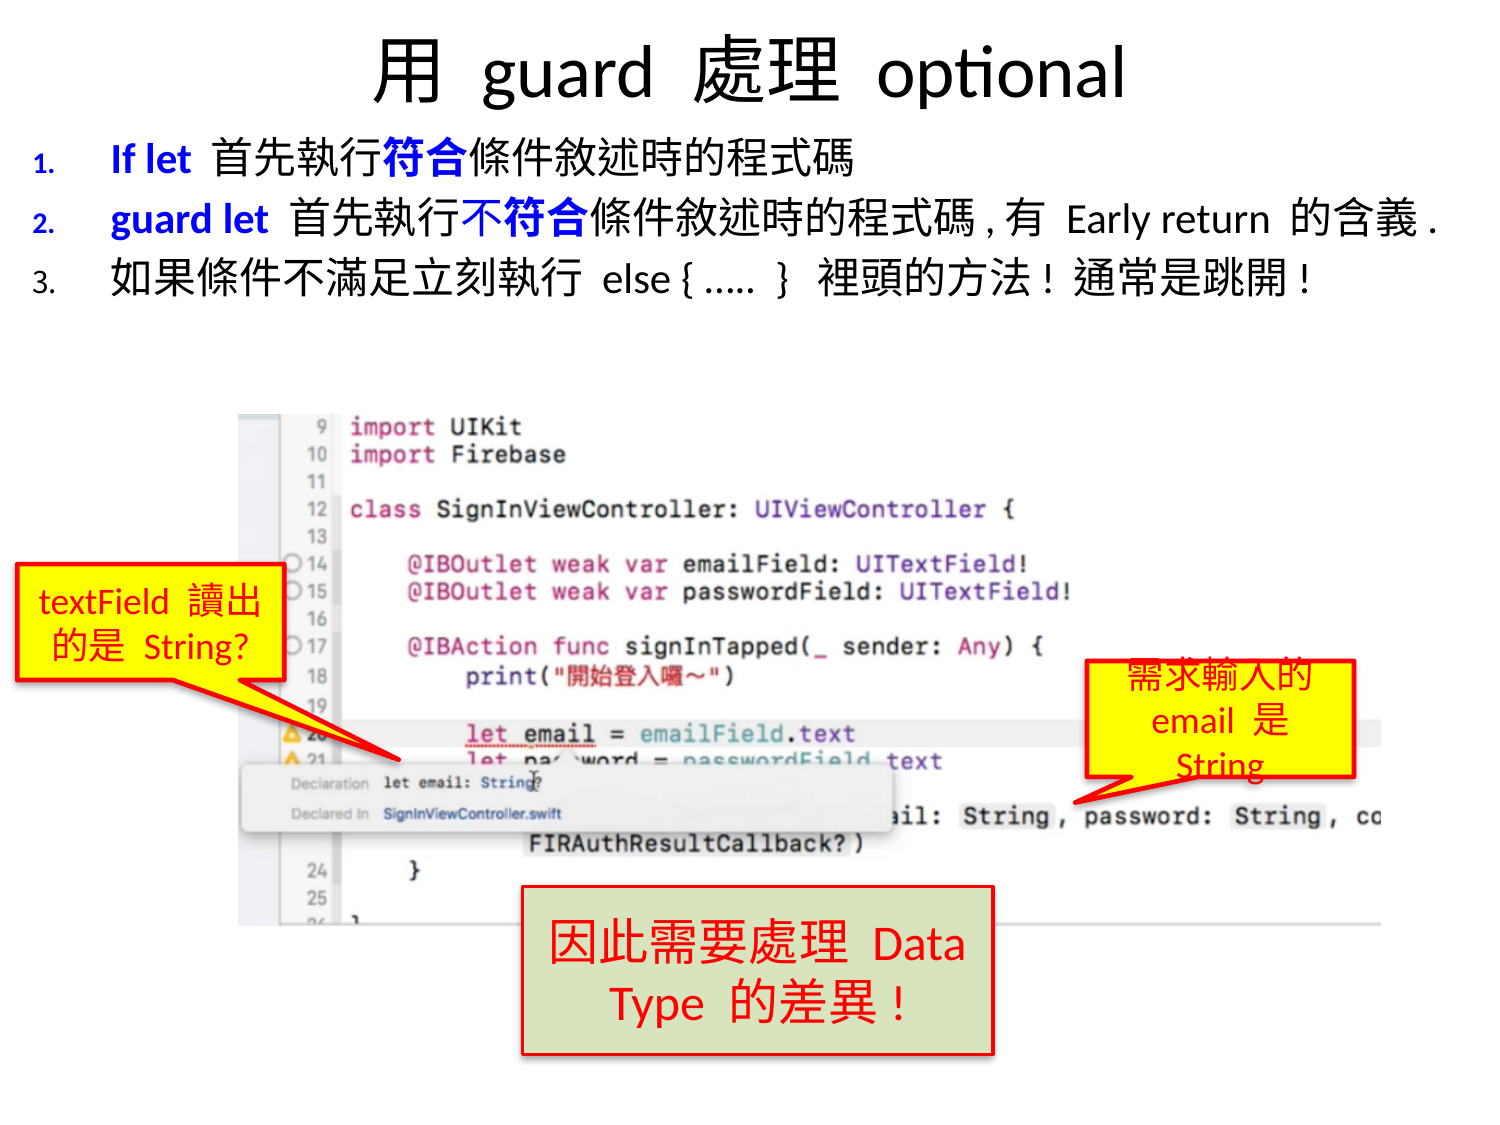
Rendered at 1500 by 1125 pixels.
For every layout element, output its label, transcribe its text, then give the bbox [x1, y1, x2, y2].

title 用 guard 處理 optional [0, 0, 1500, 137]
text_box textField 讀出的是 String? [16, 563, 233, 703]
picture [238, 414, 1381, 926]
list If let 首先執行符合條件敘述時的程式碼 guard let 首先執行不符合條件敘述時的程式碼,有 Early return 的含義. 如果條件不滿足立刻執行 else { ….. } 裡頭的方法! 通常是跳開! [17, 122, 1500, 376]
text_box 因此需要處理 Data Type 的差異! [522, 934, 994, 1055]
